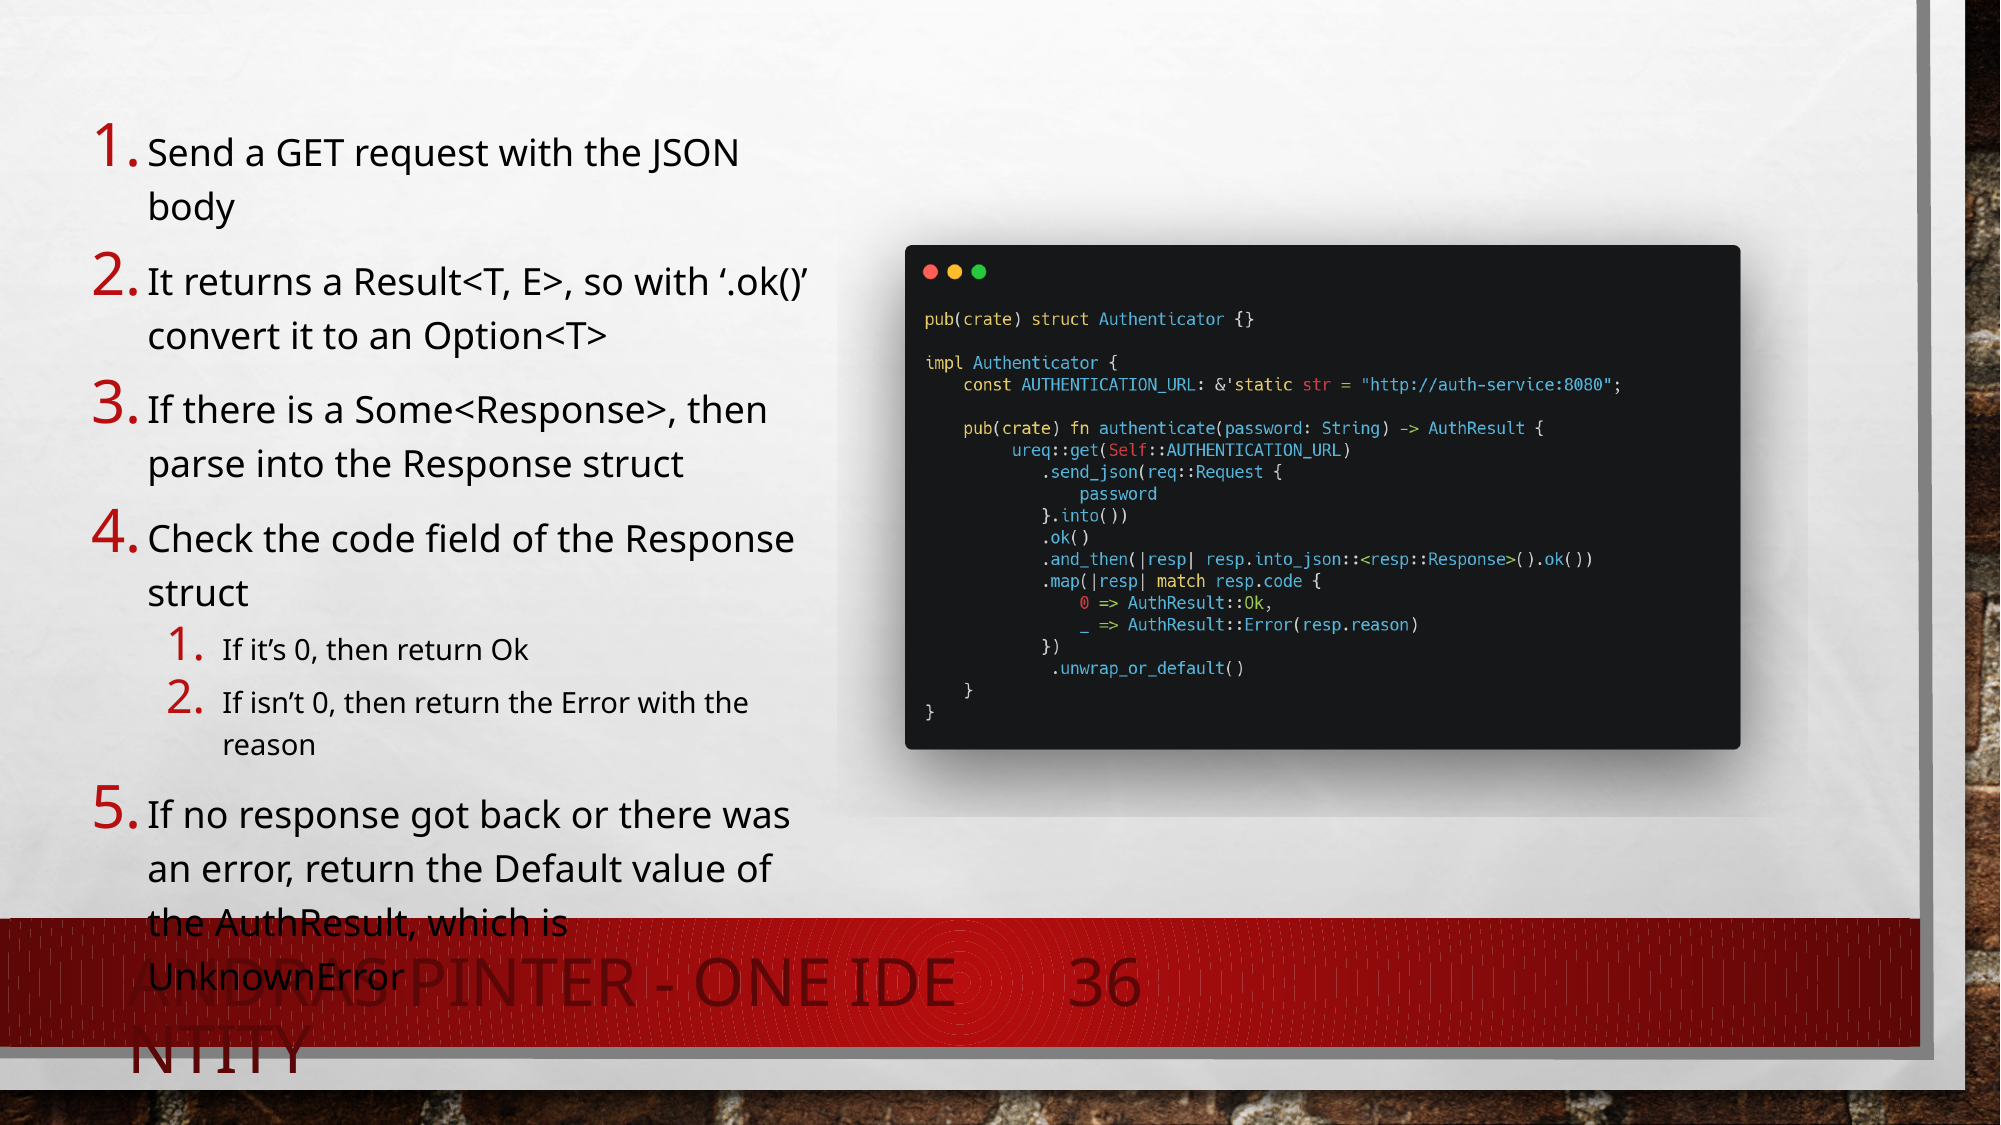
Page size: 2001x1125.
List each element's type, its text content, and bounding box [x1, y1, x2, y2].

slide_number 36 [1031, 944, 1181, 1027]
footer Andras Pinter - One Identity [112, 944, 1015, 1027]
list Send a GET request with the JSON body It returns a Result<T, E>, so with ‘.ok()’ convert it to an Option<T> If there is a Some<Response>, then parse into the Response struct Check the code field of the Response struct If it’s 0, then return Ok If isn’t 0, then return the Error with the reason If no response got back or there was an error, return the Default value of the AuthResult, which is UnknownError [76, 112, 838, 882]
picture [0, 0, 2000, 1125]
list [837, 177, 1808, 817]
